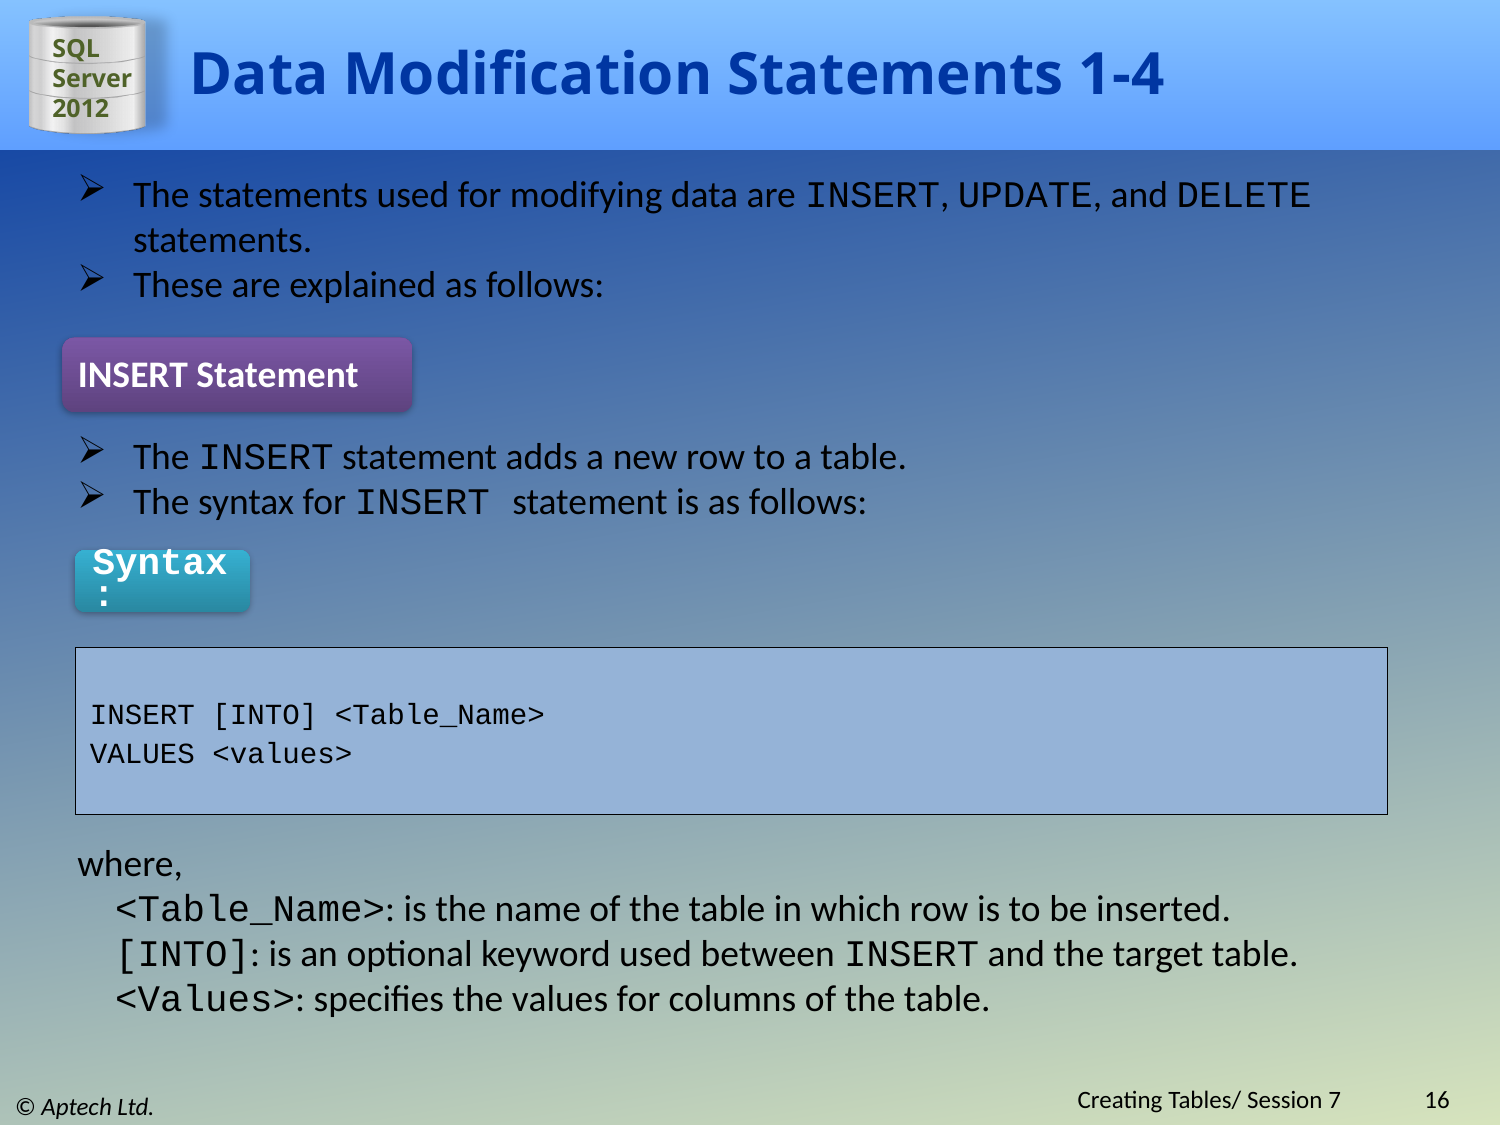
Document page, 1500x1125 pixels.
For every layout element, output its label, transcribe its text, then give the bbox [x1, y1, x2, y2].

text_box INSERT [INTO] <Table_Name> VALUES <values> [75, 647, 1388, 815]
picture [24, 0, 150, 150]
footer Creating Tables/ Session 7 [375, 1084, 1363, 1113]
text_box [62, 337, 413, 413]
title Data Modification Statements 1-4 [174, 37, 1426, 106]
text_box The statements used for modifying data are INSERT, UPDATE, and DELETE statements. These are explained as follows: [62, 162, 1438, 313]
text_box Syntax: [75, 549, 250, 613]
text_box where, <Table_Name>: is the name of the table in which row is to be inserted. [INTO]: is an optional keyword used between INSERT and the target table. <Values>: specifies the values for columns of the table. [62, 831, 1450, 1027]
slide_number 16 [1363, 1084, 1465, 1113]
text_box The INSERT statement adds a new row to a table. The syntax for INSERT statement is as follows: [62, 424, 1438, 530]
